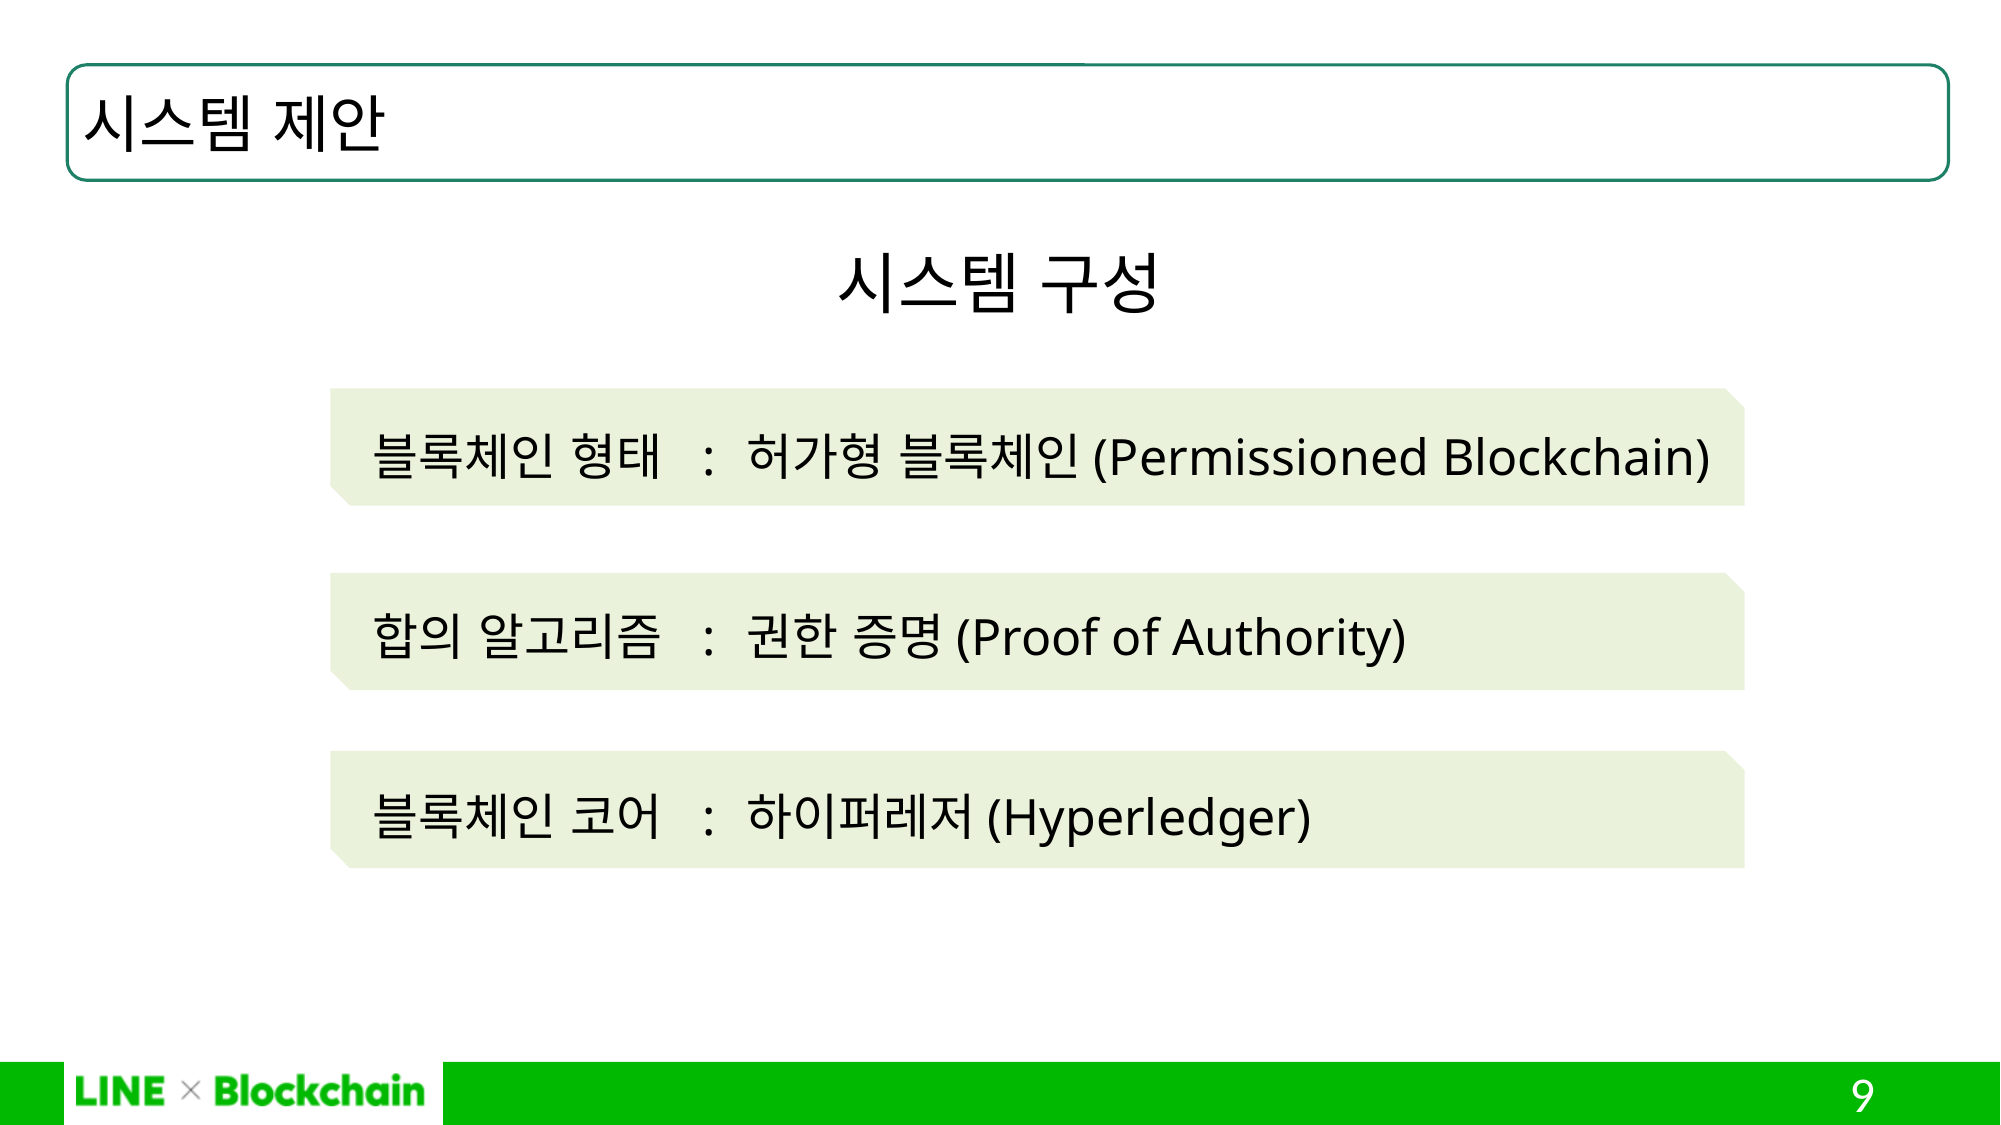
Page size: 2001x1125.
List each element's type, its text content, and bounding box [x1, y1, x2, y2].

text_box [330, 388, 1745, 919]
text_box 시스템 구성 [762, 217, 1238, 367]
picture [64, 1061, 443, 1125]
text_box 시스템 제안 [67, 86, 1819, 217]
text_box [66, 63, 1950, 182]
